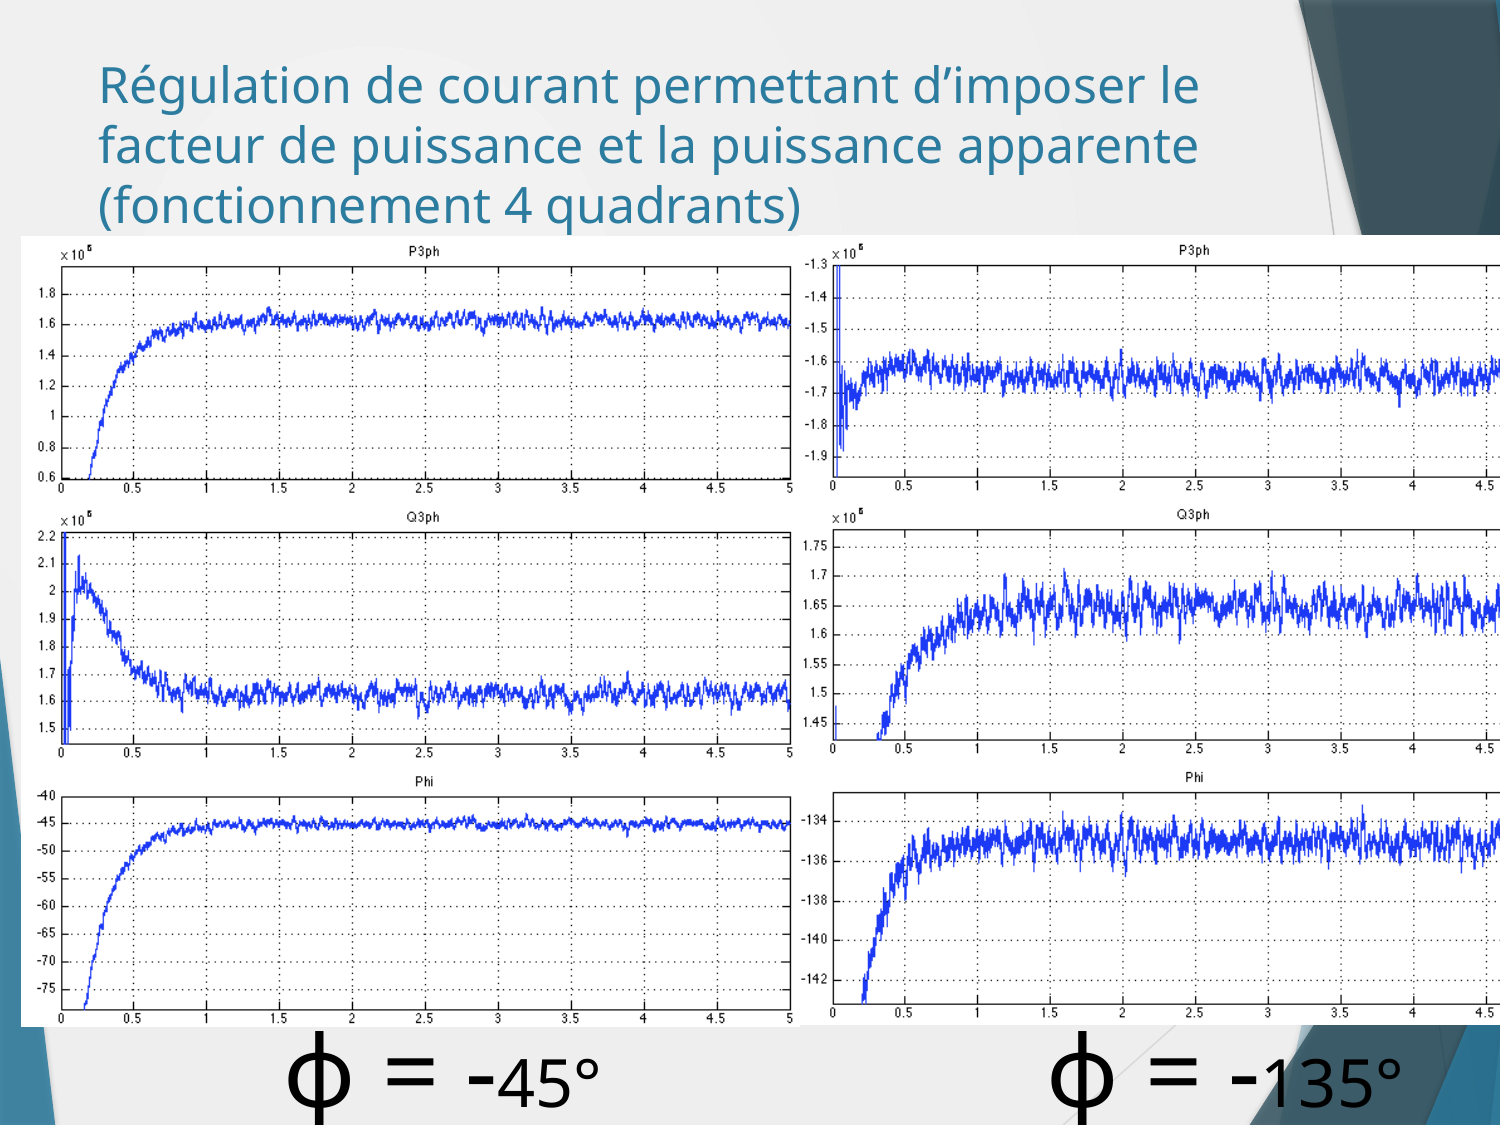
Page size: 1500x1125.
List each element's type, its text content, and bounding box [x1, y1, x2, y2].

text_box ɸ = -45° [268, 1036, 618, 1125]
title Régulation de courant permettant d’imposer le facteur de puissance et la puissance apparente (fonctionnement 4 quadrants) [83, 46, 1315, 235]
picture [21, 234, 1500, 1027]
text_box ɸ = -135° [1031, 1035, 1419, 1125]
